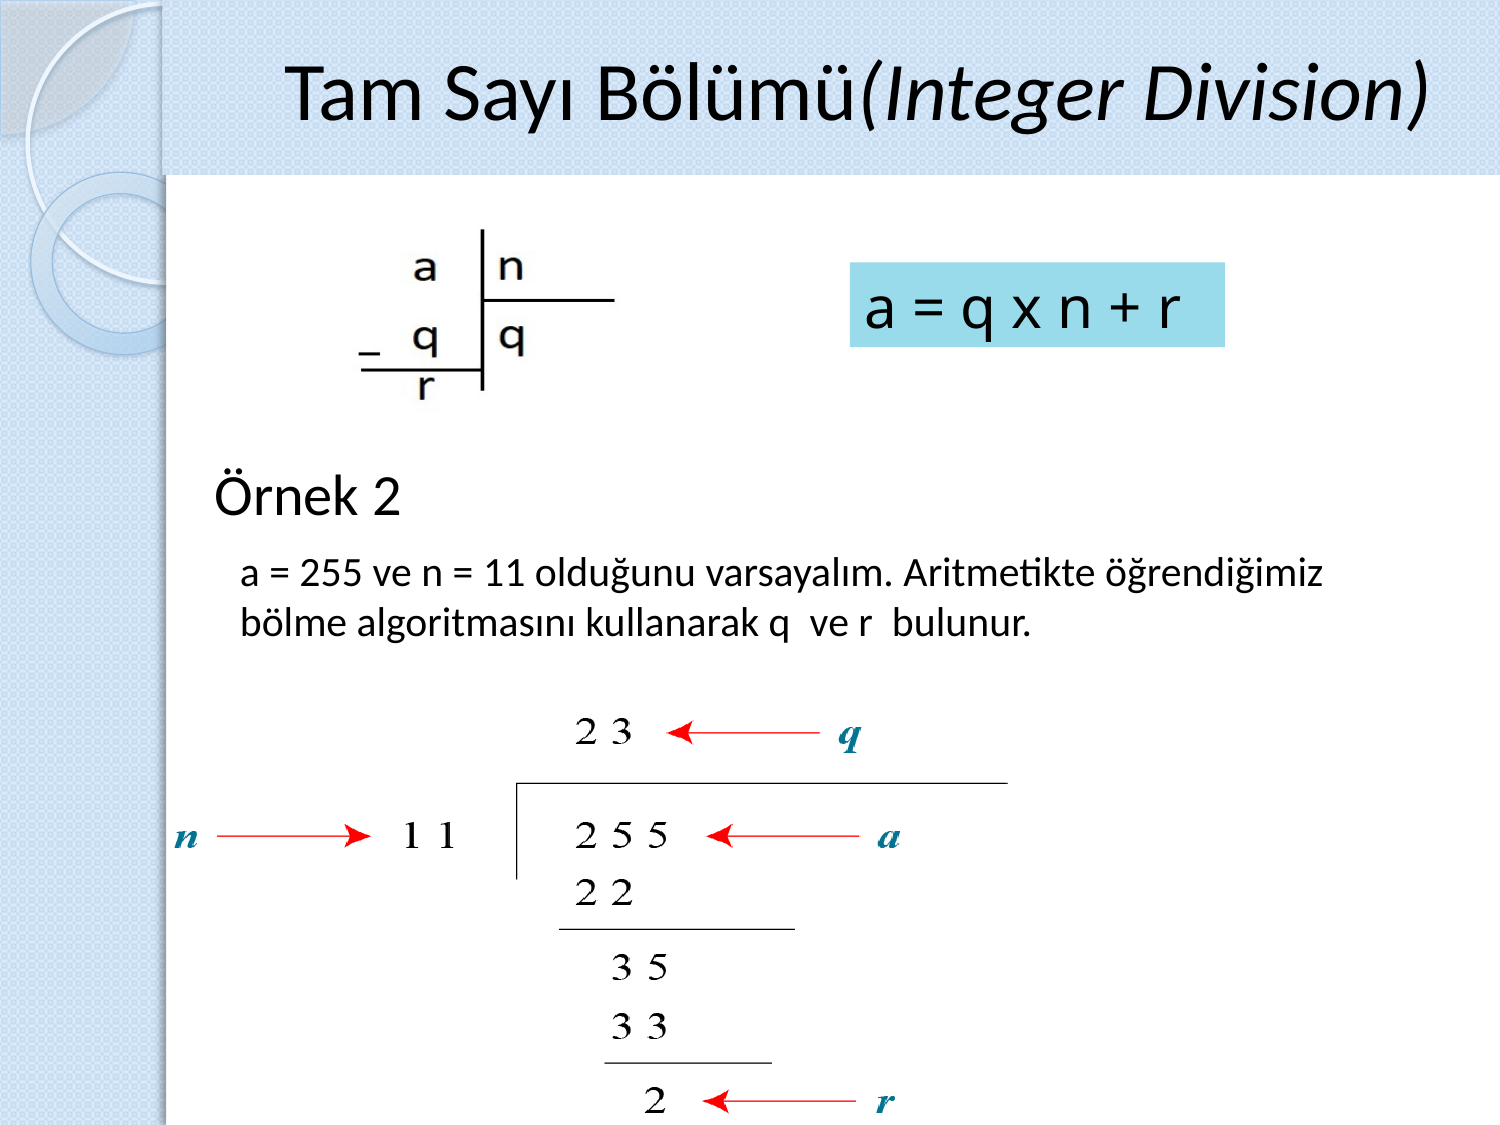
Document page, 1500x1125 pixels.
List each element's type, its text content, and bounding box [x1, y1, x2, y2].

text_box Örnek 2 [200, 450, 475, 535]
picture [174, 187, 676, 426]
picture [174, 712, 1008, 1125]
text_box a = q x n + r [849, 262, 1225, 348]
text_box Tam Sayı Bölümü(Integer Division) [162, 0, 1500, 175]
text_box a = 255 ve n = 11 olduğunu varsayalım. Aritmetikte öğrendiğimiz bölme algoritmasını kullanarak q ve r bulunur. [224, 537, 1413, 653]
